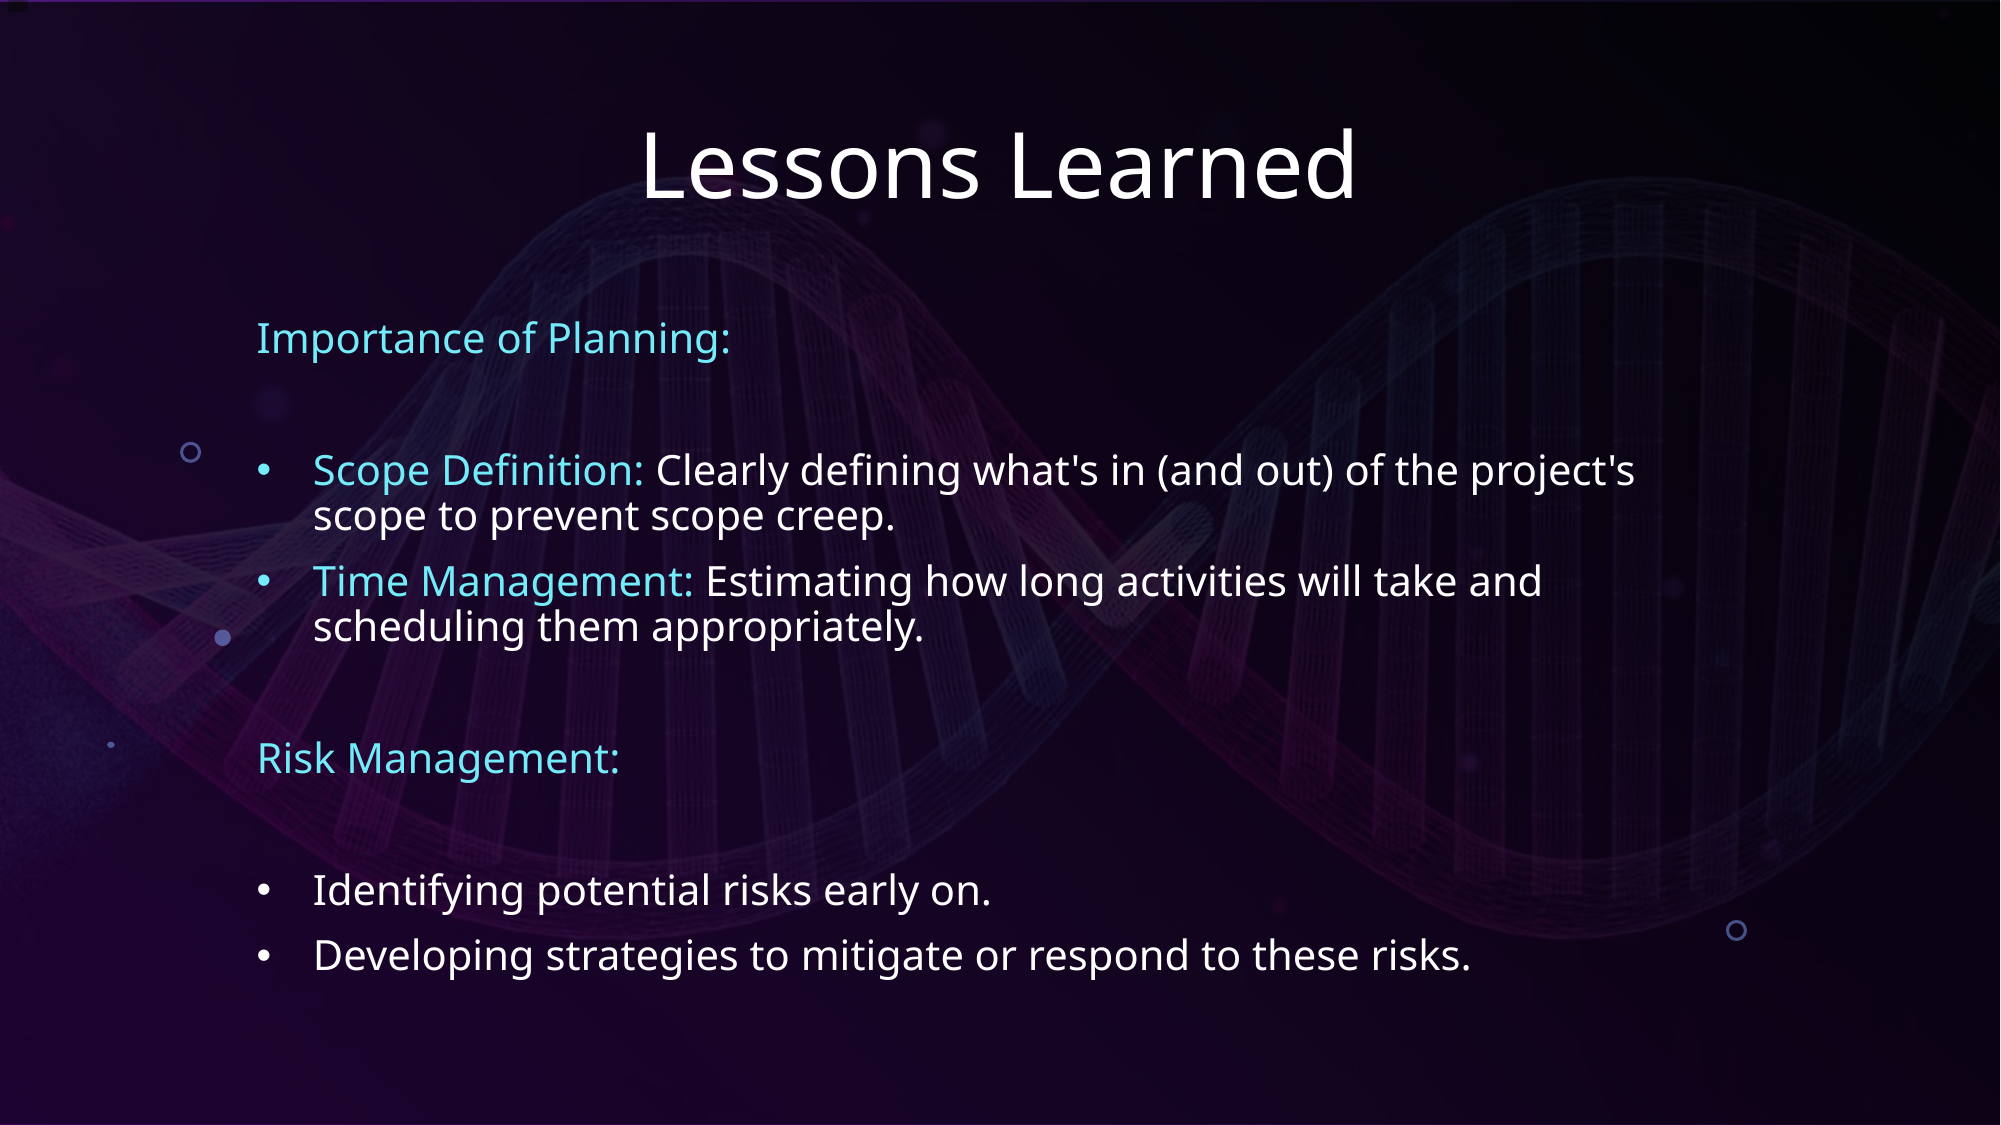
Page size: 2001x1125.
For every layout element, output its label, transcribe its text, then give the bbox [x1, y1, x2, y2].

text_box Importance of Planning: Scope Definition: Clearly defining what's in (and out) of the project's scope to prevent scope creep. Time Management: Estimating how long activities will take and scheduling them appropriately. Risk Management: Identifying potential risks early on. Developing strategies to mitigate or respond to these risks. [241, 310, 1686, 1065]
title Lessons Learned [137, 59, 1863, 278]
